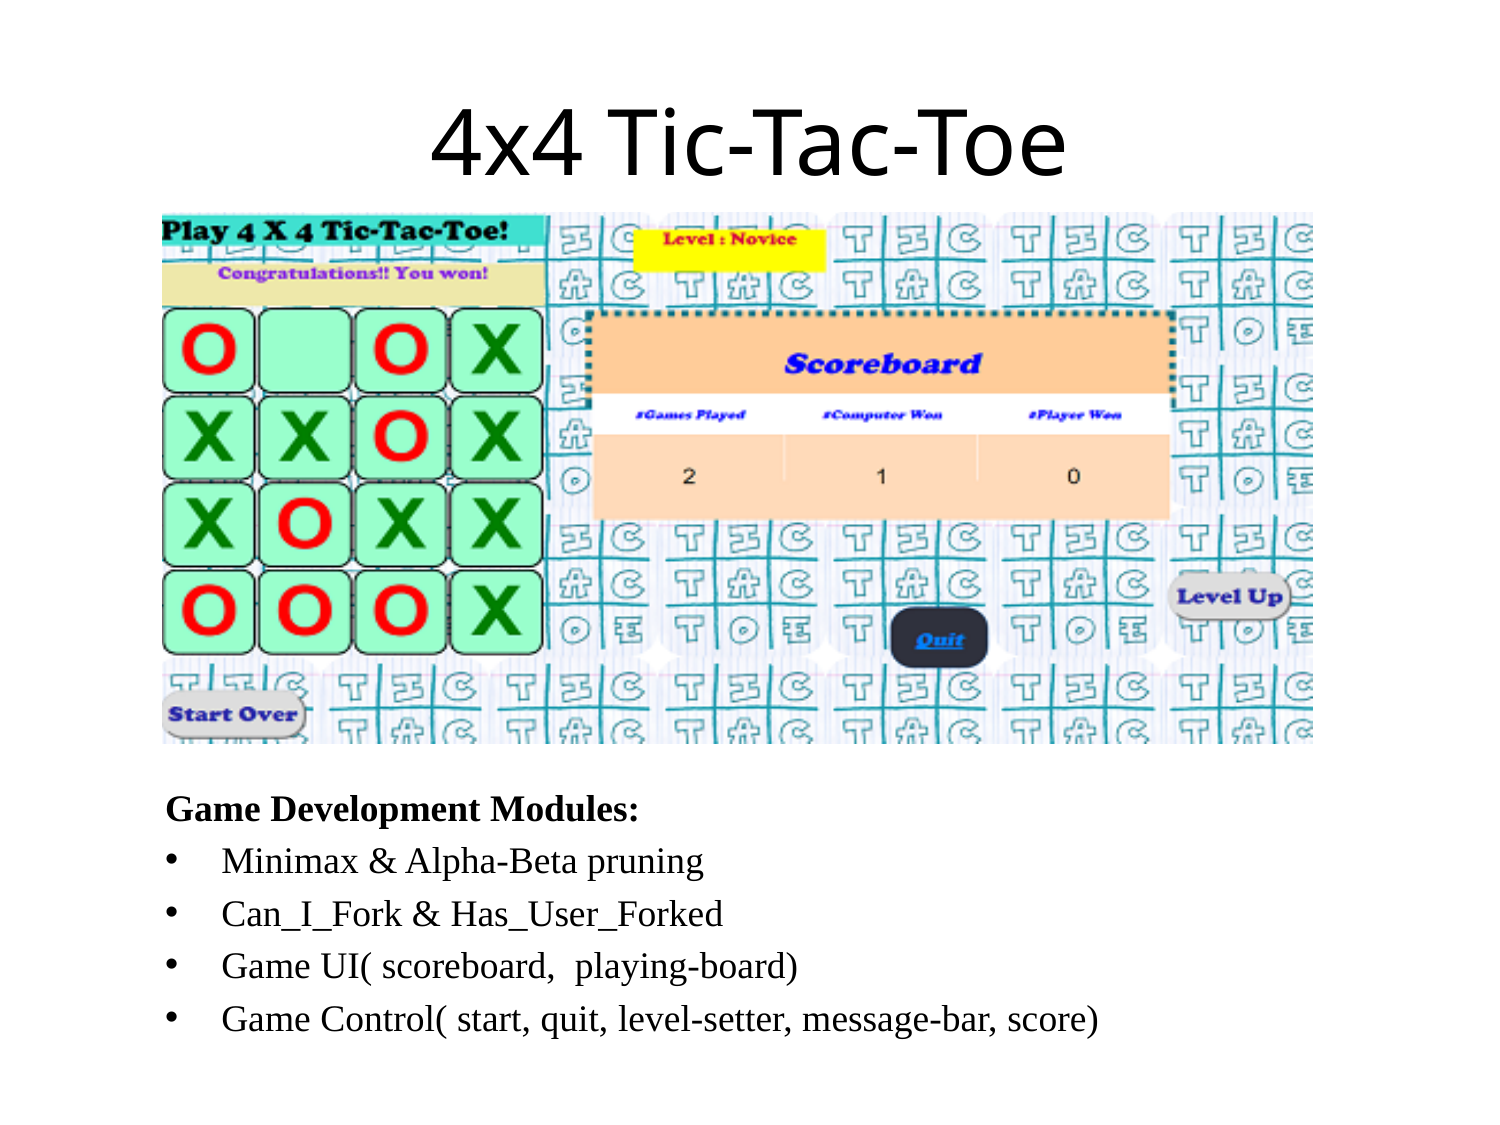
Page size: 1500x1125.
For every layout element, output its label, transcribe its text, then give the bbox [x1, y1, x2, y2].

list Game Development Modules: Minimax & Alpha-Beta pruning Can_I_Fork & Has_User_Forked Game UI( scoreboard, playing-board) Game Control( start, quit, level-setter, message-bar, score) [150, 262, 1363, 1100]
title 4x4 Tic-Tac-Toe [75, 45, 1425, 233]
picture [162, 212, 1313, 745]
